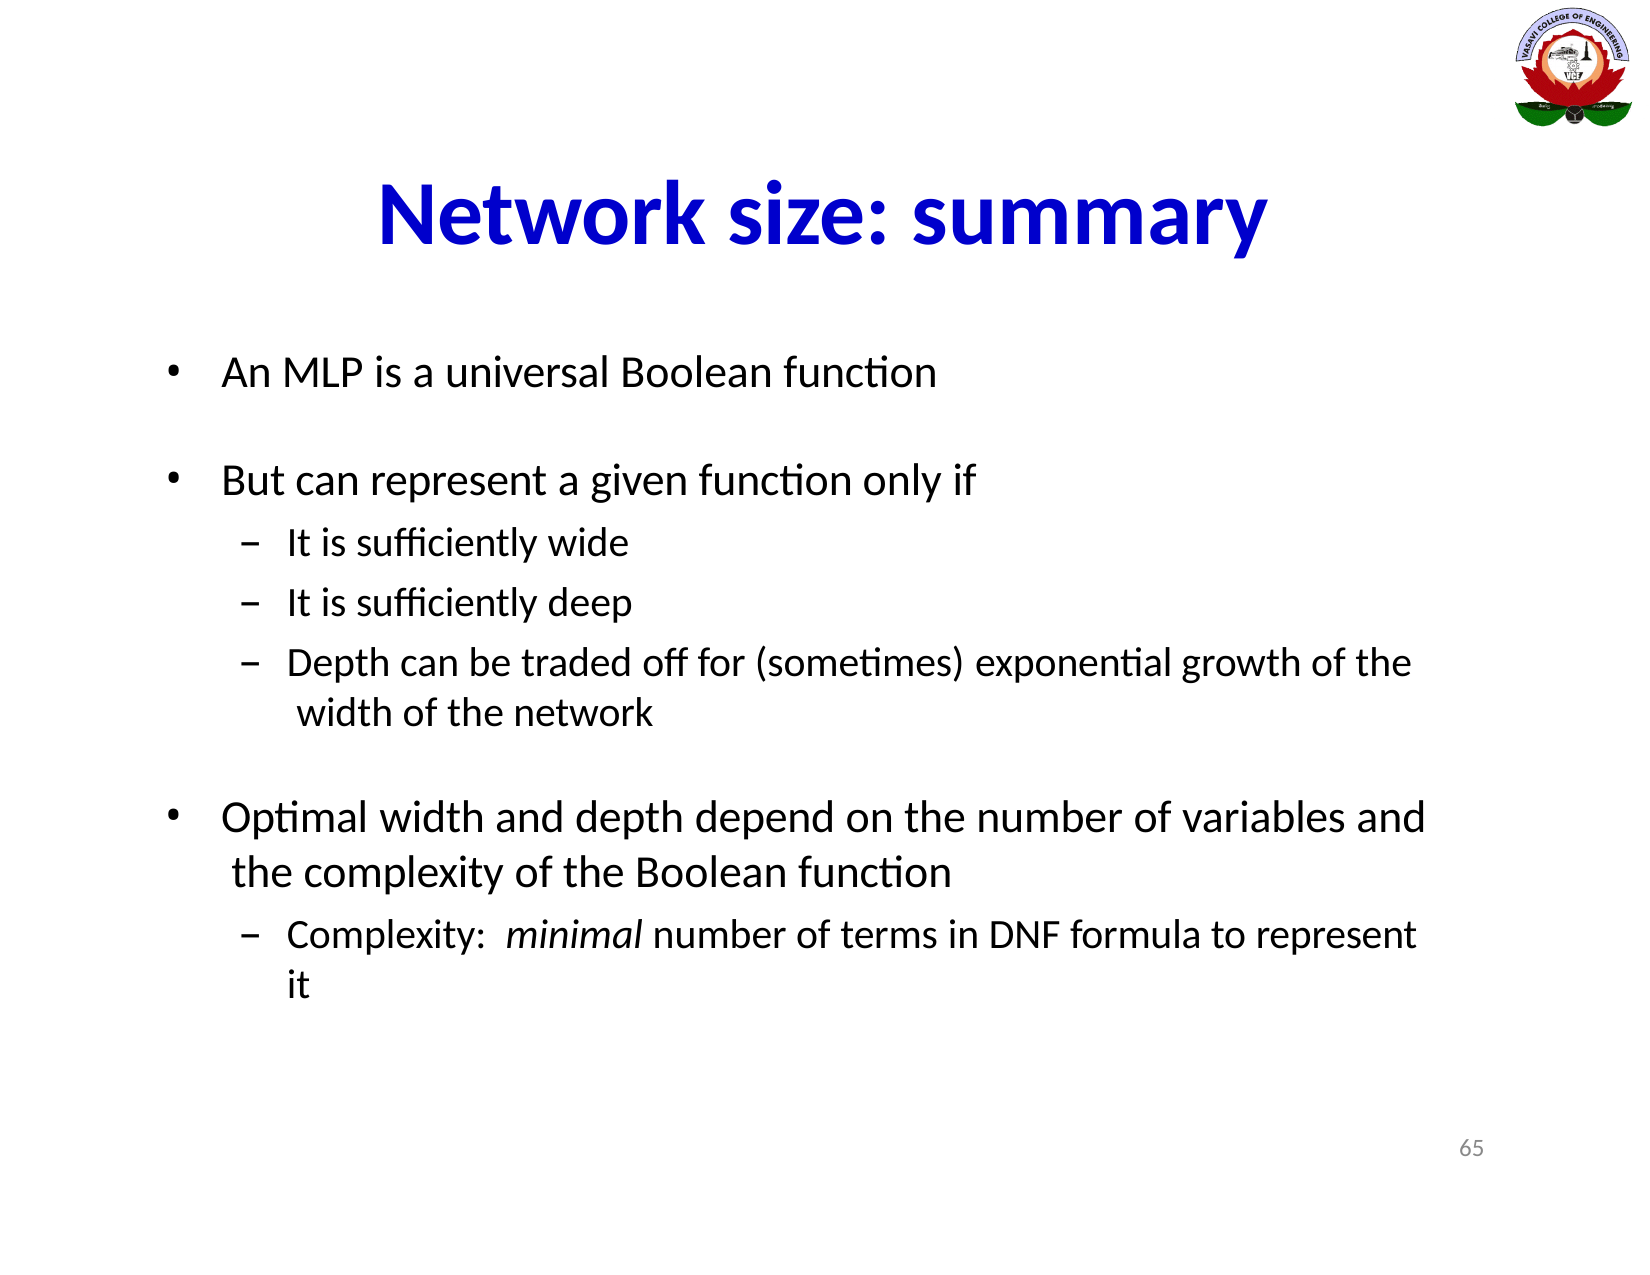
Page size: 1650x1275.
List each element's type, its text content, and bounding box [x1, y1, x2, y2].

picture [1494, 0, 1650, 144]
slide_number 65 [1457, 1135, 1491, 1275]
text_box An MLP is a universal Boolean function But can represent a given function only if It is sufficiently wide It is sufficiently deep Depth can be traded off for (sometimes) exponential growth of the width of the network Optimal width and depth depend on the number of variables and the complexity of the Boolean function Complexity: minimal number of terms in DNF formula to represent it [162, 340, 1459, 1007]
title Network size: summary [375, 150, 1275, 340]
